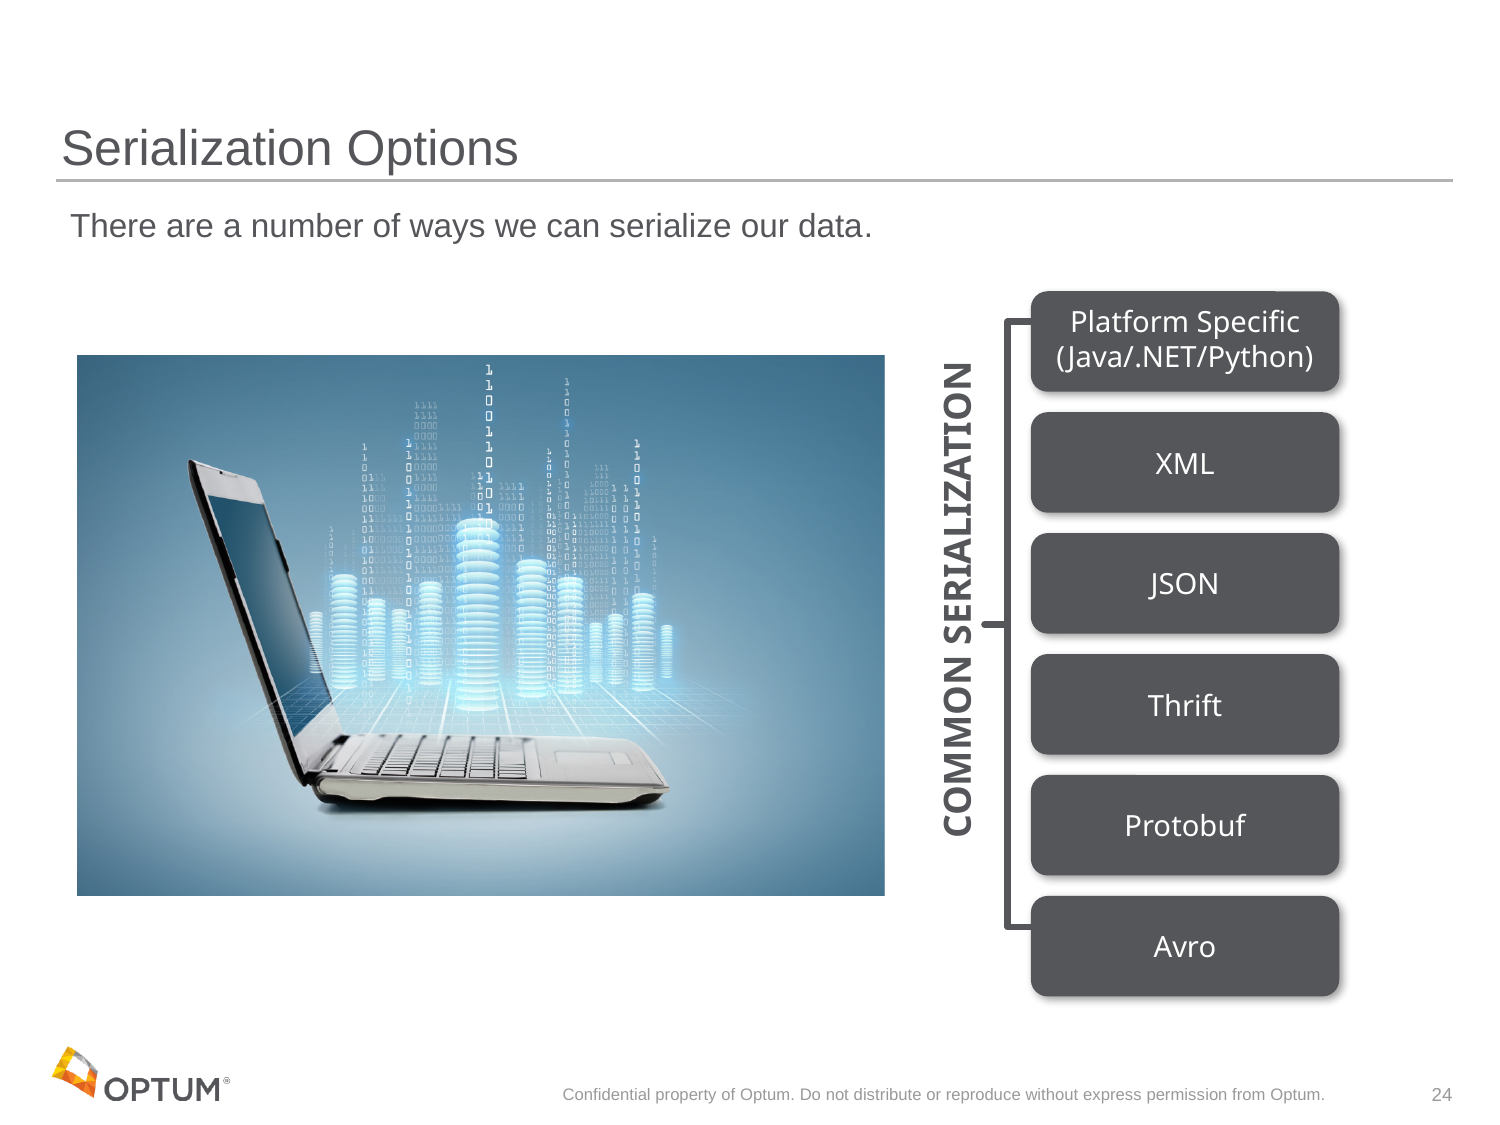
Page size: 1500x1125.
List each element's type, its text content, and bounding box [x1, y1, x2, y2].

list There are a number of ways we can serialize our data. [60, 207, 1454, 876]
picture [50, 1044, 231, 1101]
title Serialization Options [60, 0, 1454, 177]
slide_number 24 [1385, 1064, 1453, 1124]
footer Confidential property of Optum. Do not distribute or reproduce without express permission from Optum. [508, 1064, 1381, 1124]
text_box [926, 291, 1340, 997]
picture [77, 355, 885, 896]
